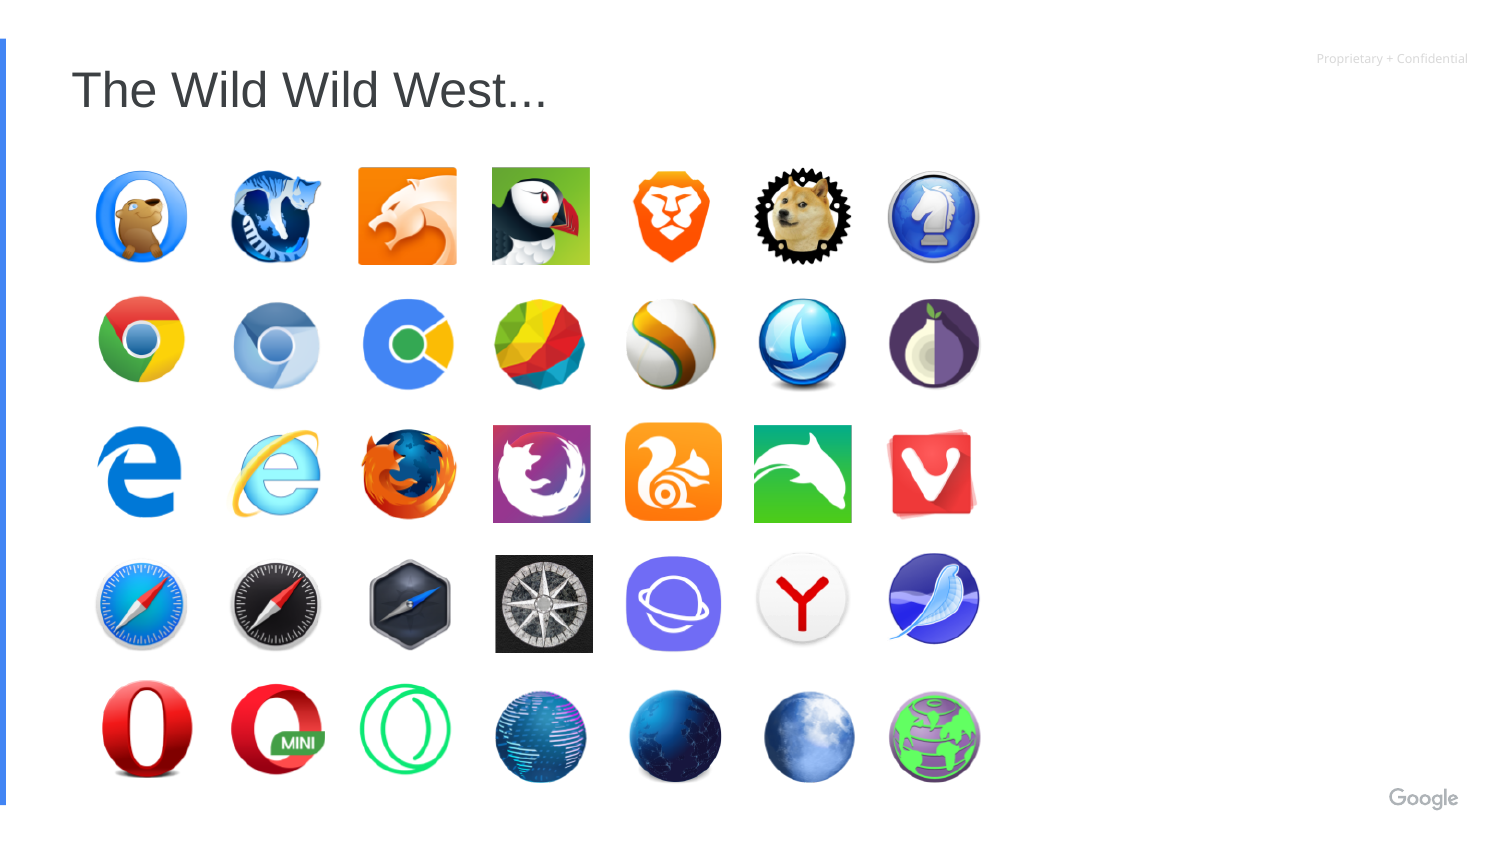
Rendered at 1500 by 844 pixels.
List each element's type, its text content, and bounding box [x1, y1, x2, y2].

text_box The Wild Wild West... [56, 42, 680, 131]
picture [56, 143, 1031, 807]
